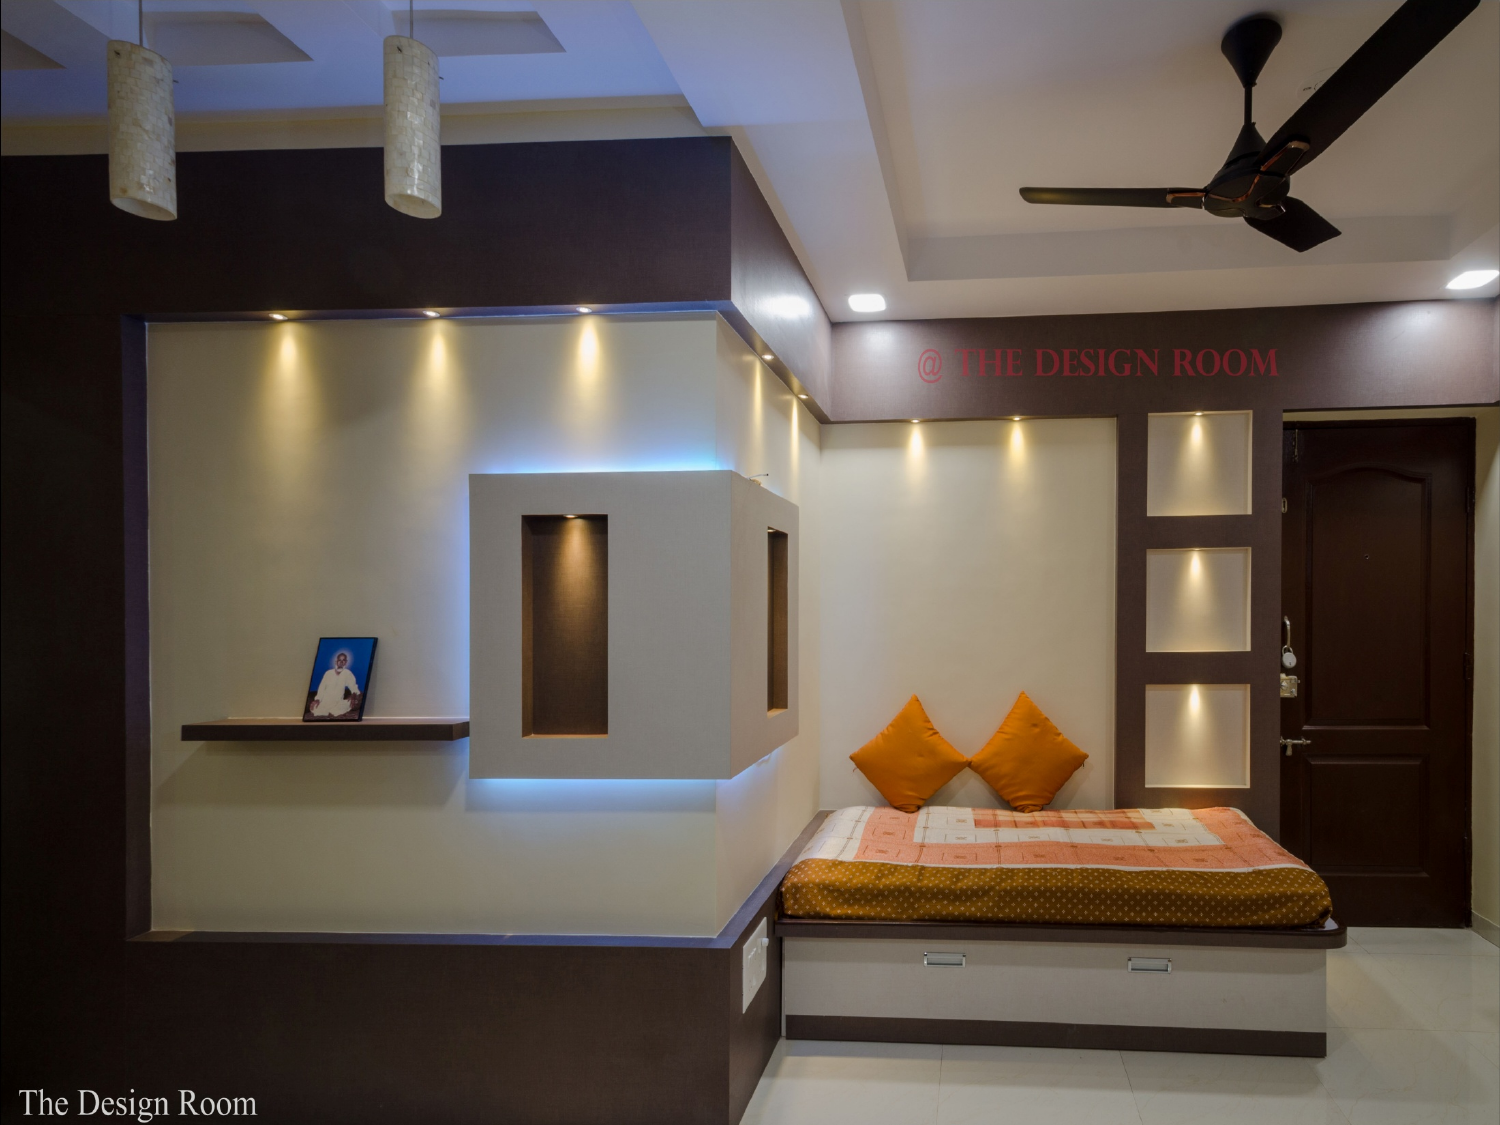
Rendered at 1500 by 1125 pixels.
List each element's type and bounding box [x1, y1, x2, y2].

list [0, 0, 1500, 1125]
